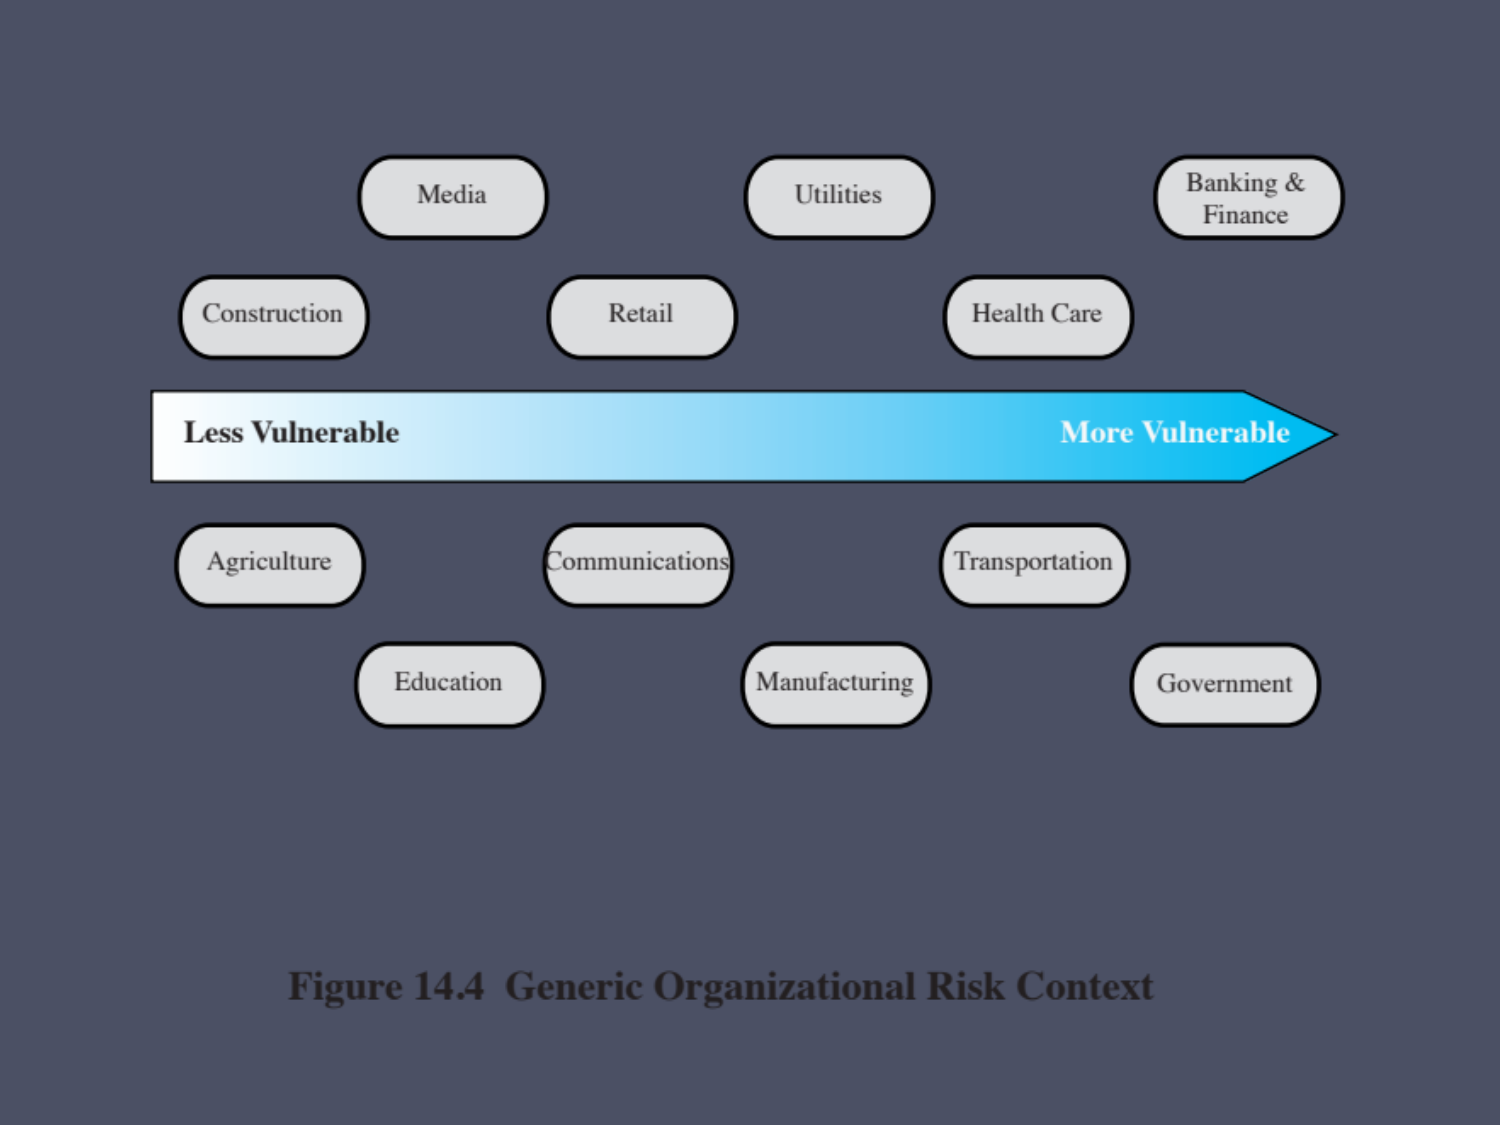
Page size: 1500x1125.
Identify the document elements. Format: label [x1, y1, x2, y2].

picture [64, 54, 1448, 1082]
